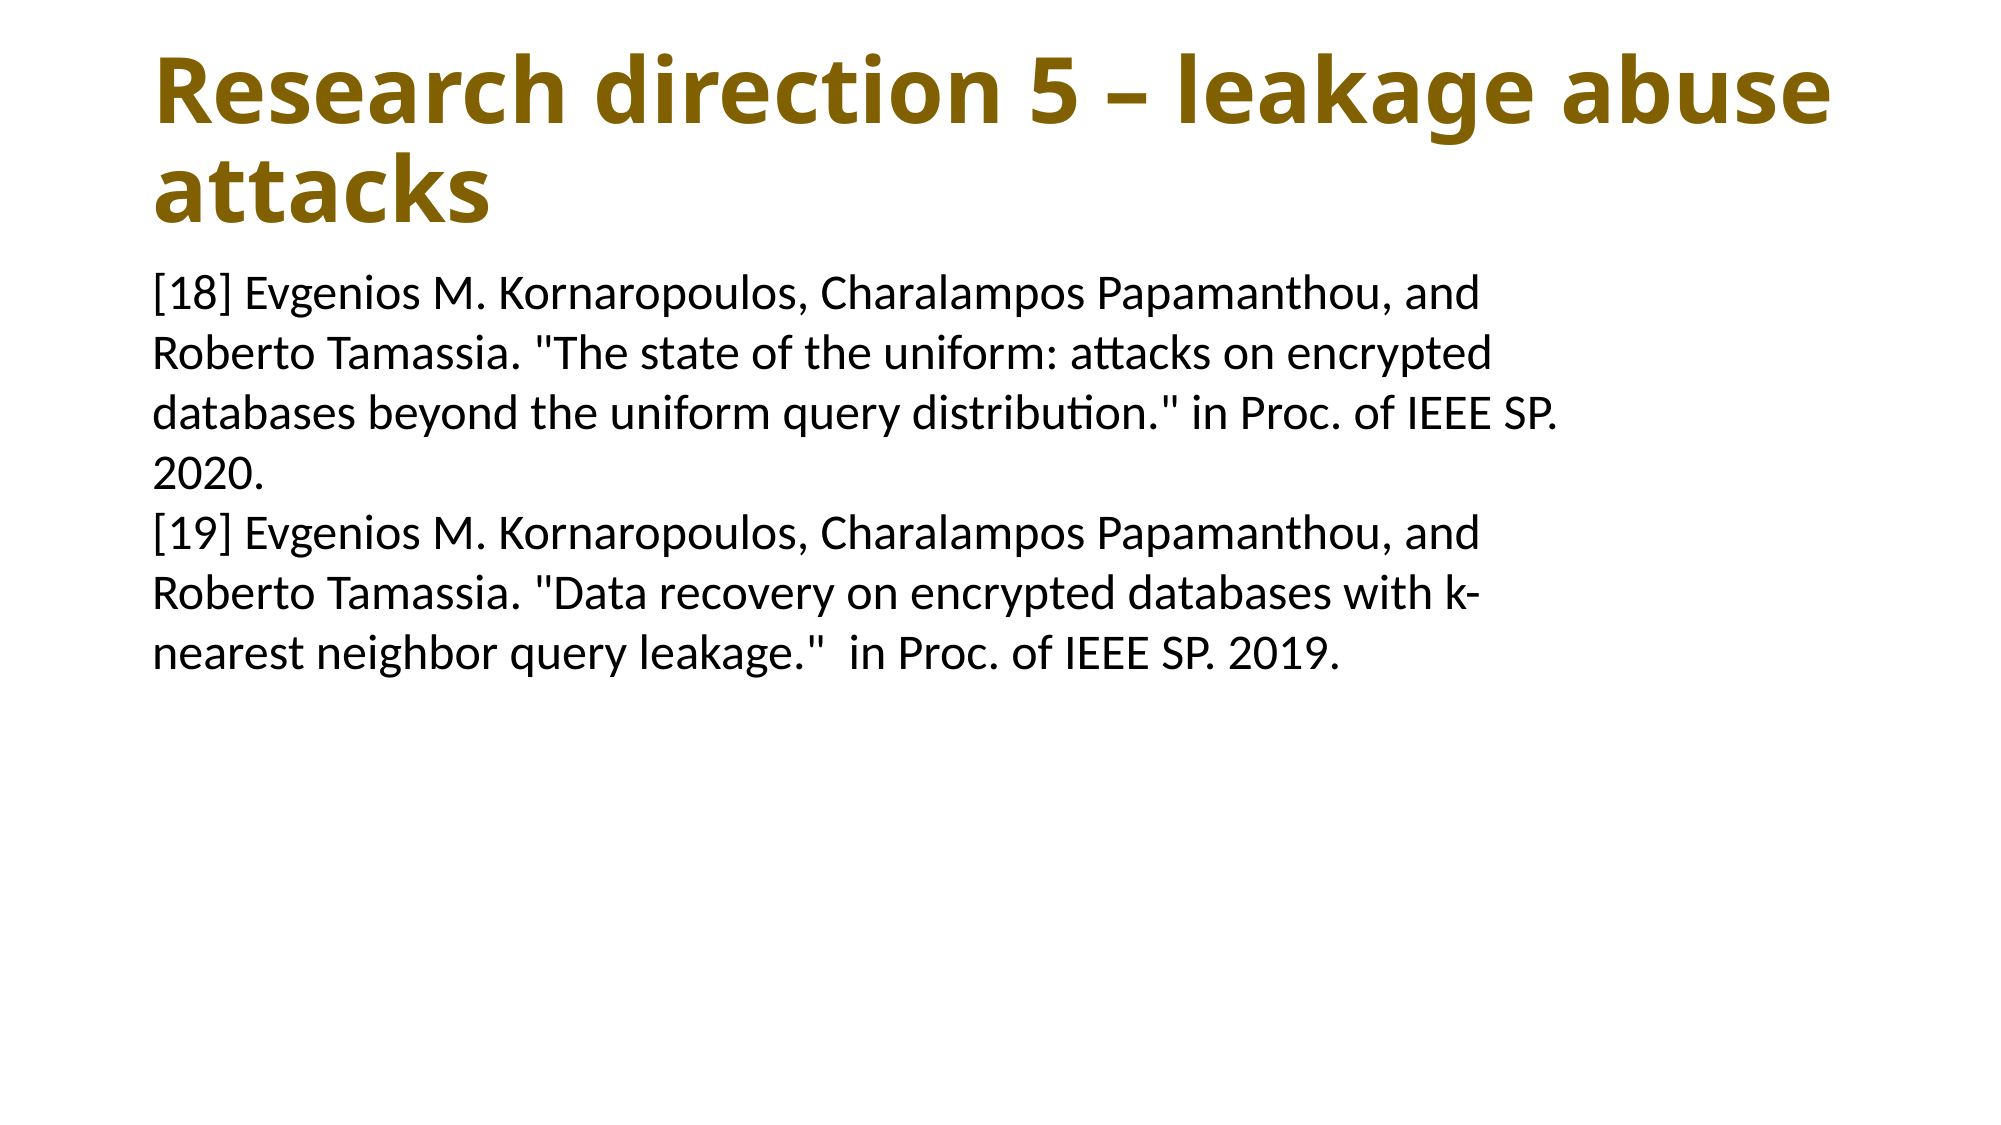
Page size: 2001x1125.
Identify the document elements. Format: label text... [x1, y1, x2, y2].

title Research direction 5 – leakage abuse attacks [137, 34, 1863, 253]
text_box [18] Evgenios M. Kornaropoulos, Charalampos Papamanthou, and Roberto Tamassia. "The state of the uniform: attacks on encrypted databases beyond the uniform query distribution." in Proc. of IEEE SP. 2020. [19] Evgenios M. Kornaropoulos, Charalampos Papamanthou, and Roberto Tamassia. "Data recovery on encrypted databases with k-nearest neighbor query leakage." in Proc. of IEEE SP. 2019. [137, 252, 1584, 747]
